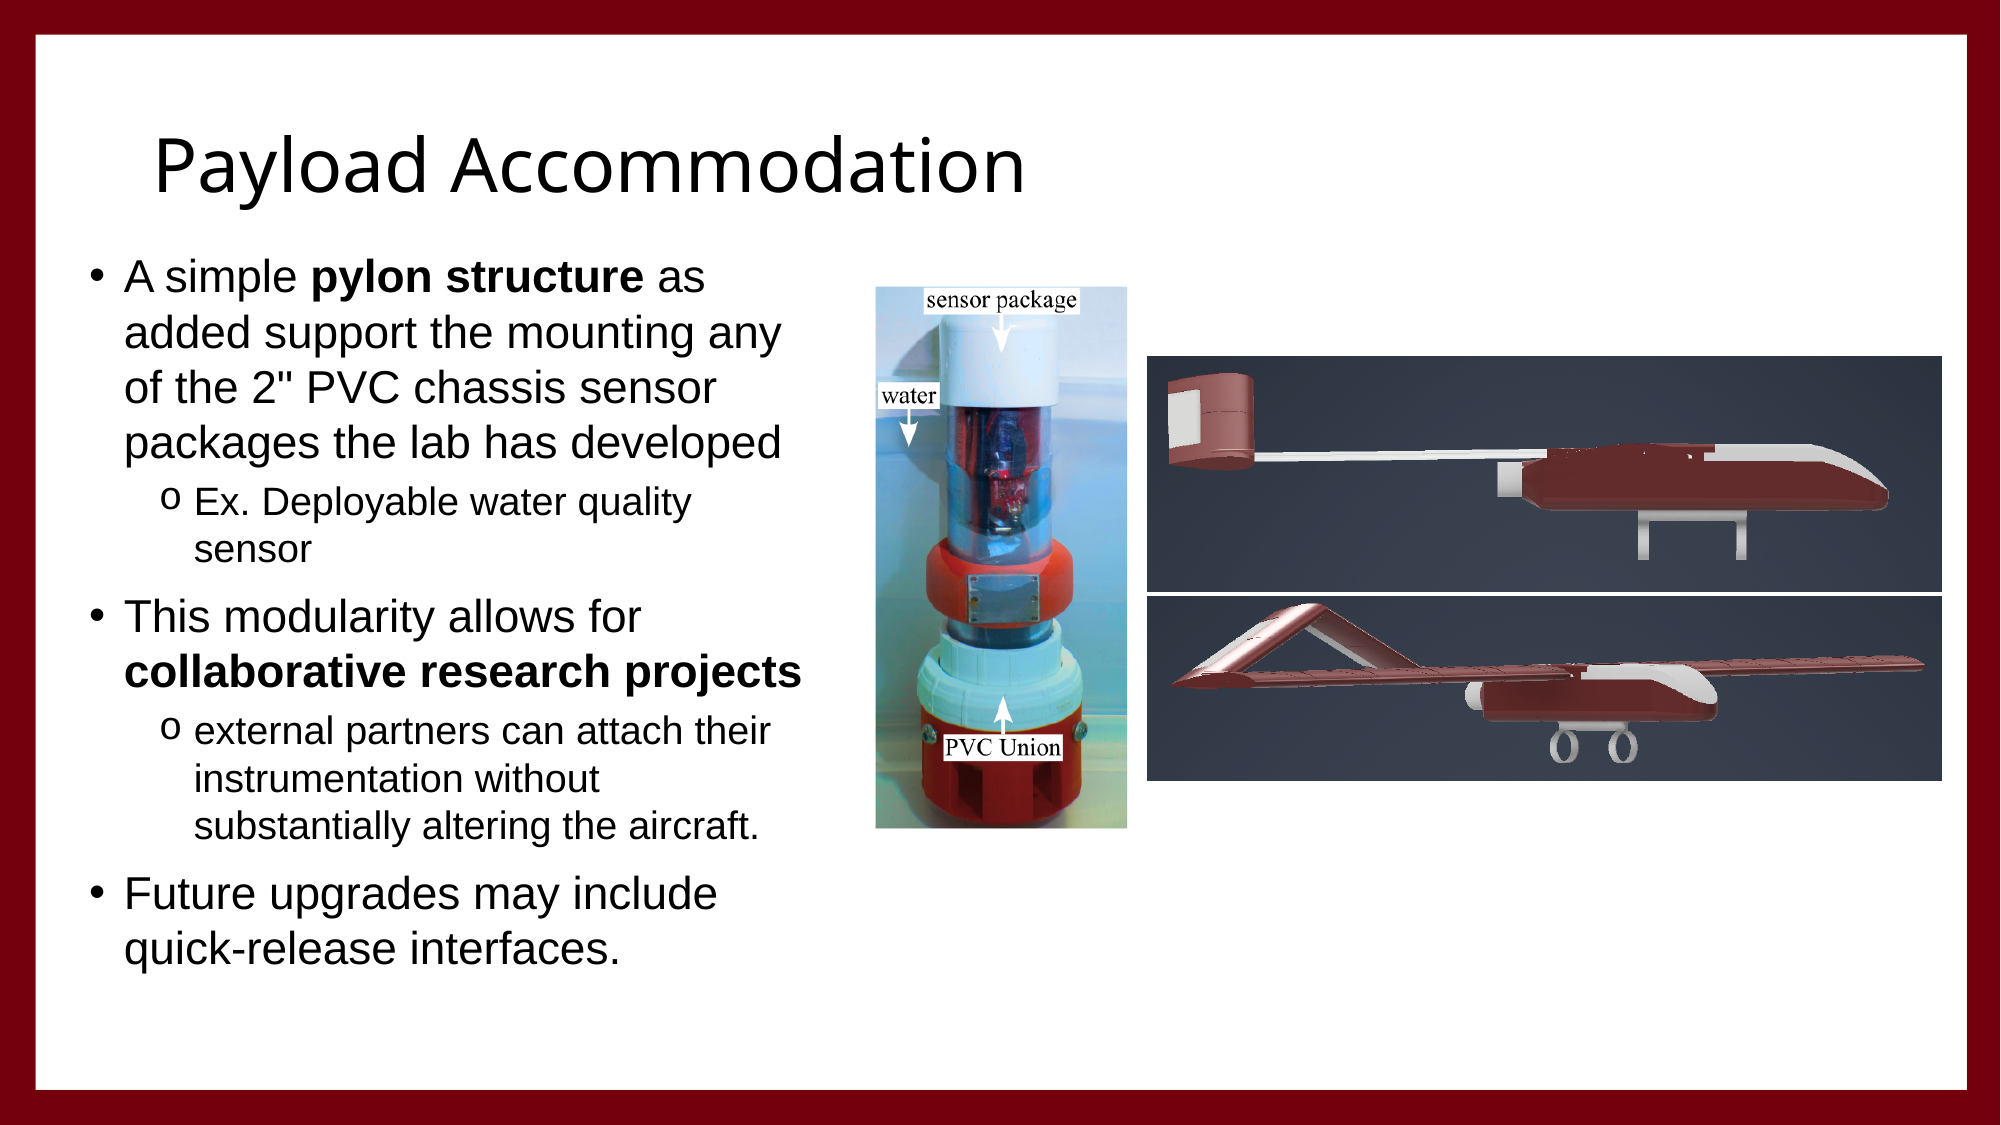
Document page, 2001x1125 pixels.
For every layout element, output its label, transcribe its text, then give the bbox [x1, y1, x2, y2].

title Payload Accommodation [137, 59, 1863, 278]
list A simple pylon structure as added support the mounting any of the 2" PVC chassis sensor packages the lab has developed Ex. Deployable water quality sensor This modularity allows for collaborative research projects external partners can attach their instrumentation without substantially altering the aircraft. Future upgrades may include quick-release interfaces. [74, 239, 824, 1004]
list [1147, 596, 1942, 781]
picture [0, 0, 2001, 1125]
